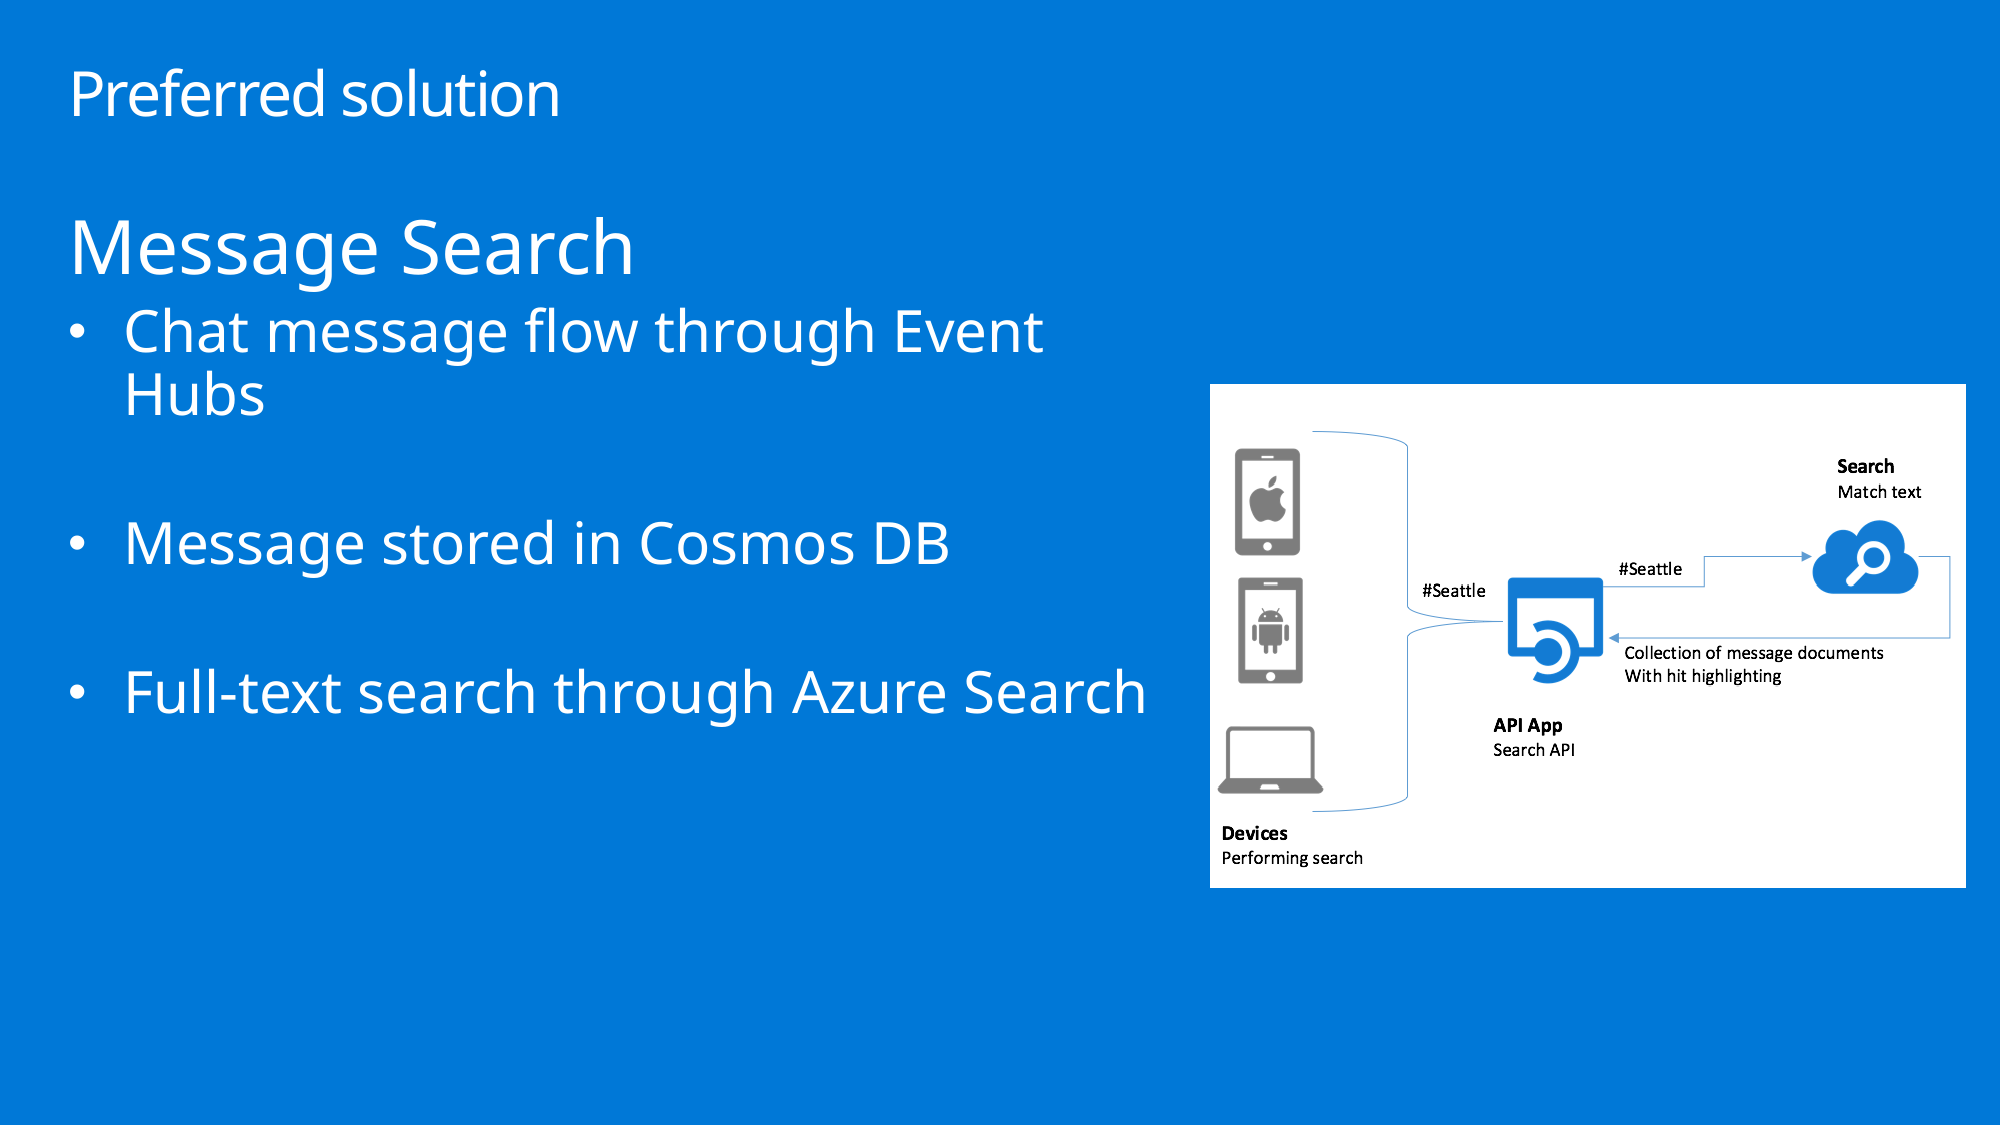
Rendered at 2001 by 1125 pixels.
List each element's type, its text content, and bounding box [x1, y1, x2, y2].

title Preferred solution [44, 47, 1957, 196]
list Message Search Chat message flow through Event Hubs Message stored in Cosmos DB Full-text search through Azure Search [44, 195, 1211, 1078]
picture [1209, 384, 1967, 888]
